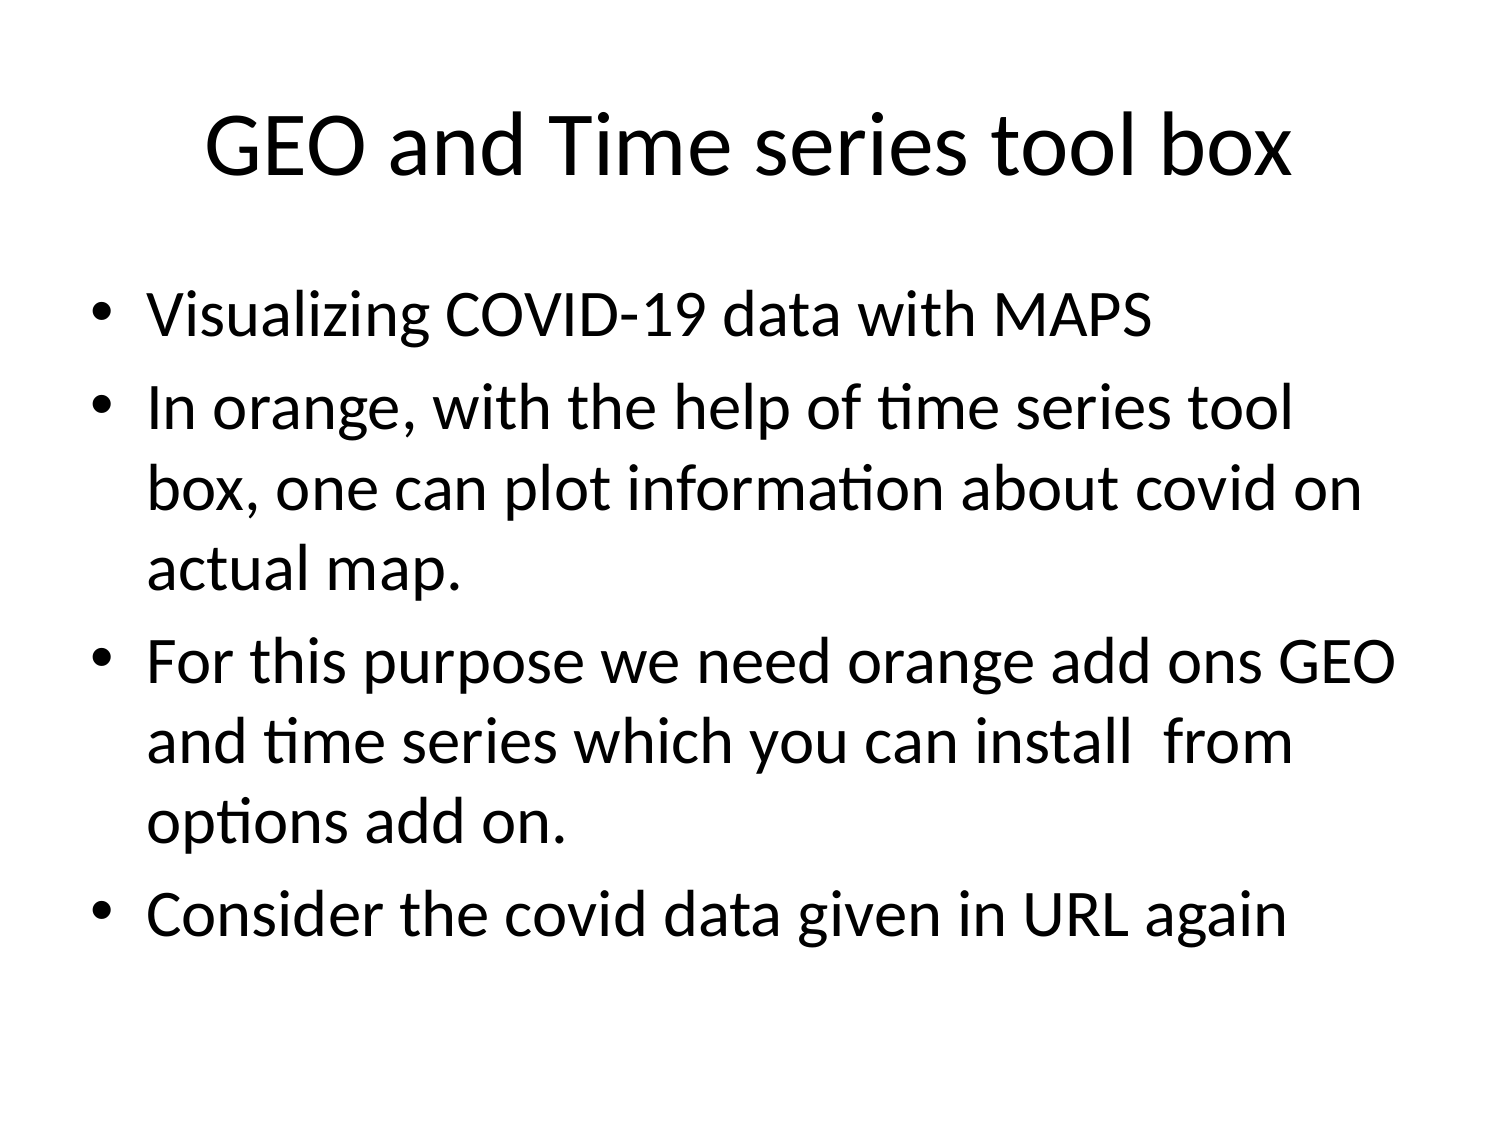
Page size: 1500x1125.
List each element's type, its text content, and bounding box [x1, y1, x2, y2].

list Visualizing COVID-19 data with MAPS In orange, with the help of time series tool box, one can plot information about covid on actual map. For this purpose we need orange add ons GEO and time series which you can install from options add on. Consider the covid data given in URL again [75, 262, 1425, 1005]
title GEO and Time series tool box [75, 45, 1425, 233]
